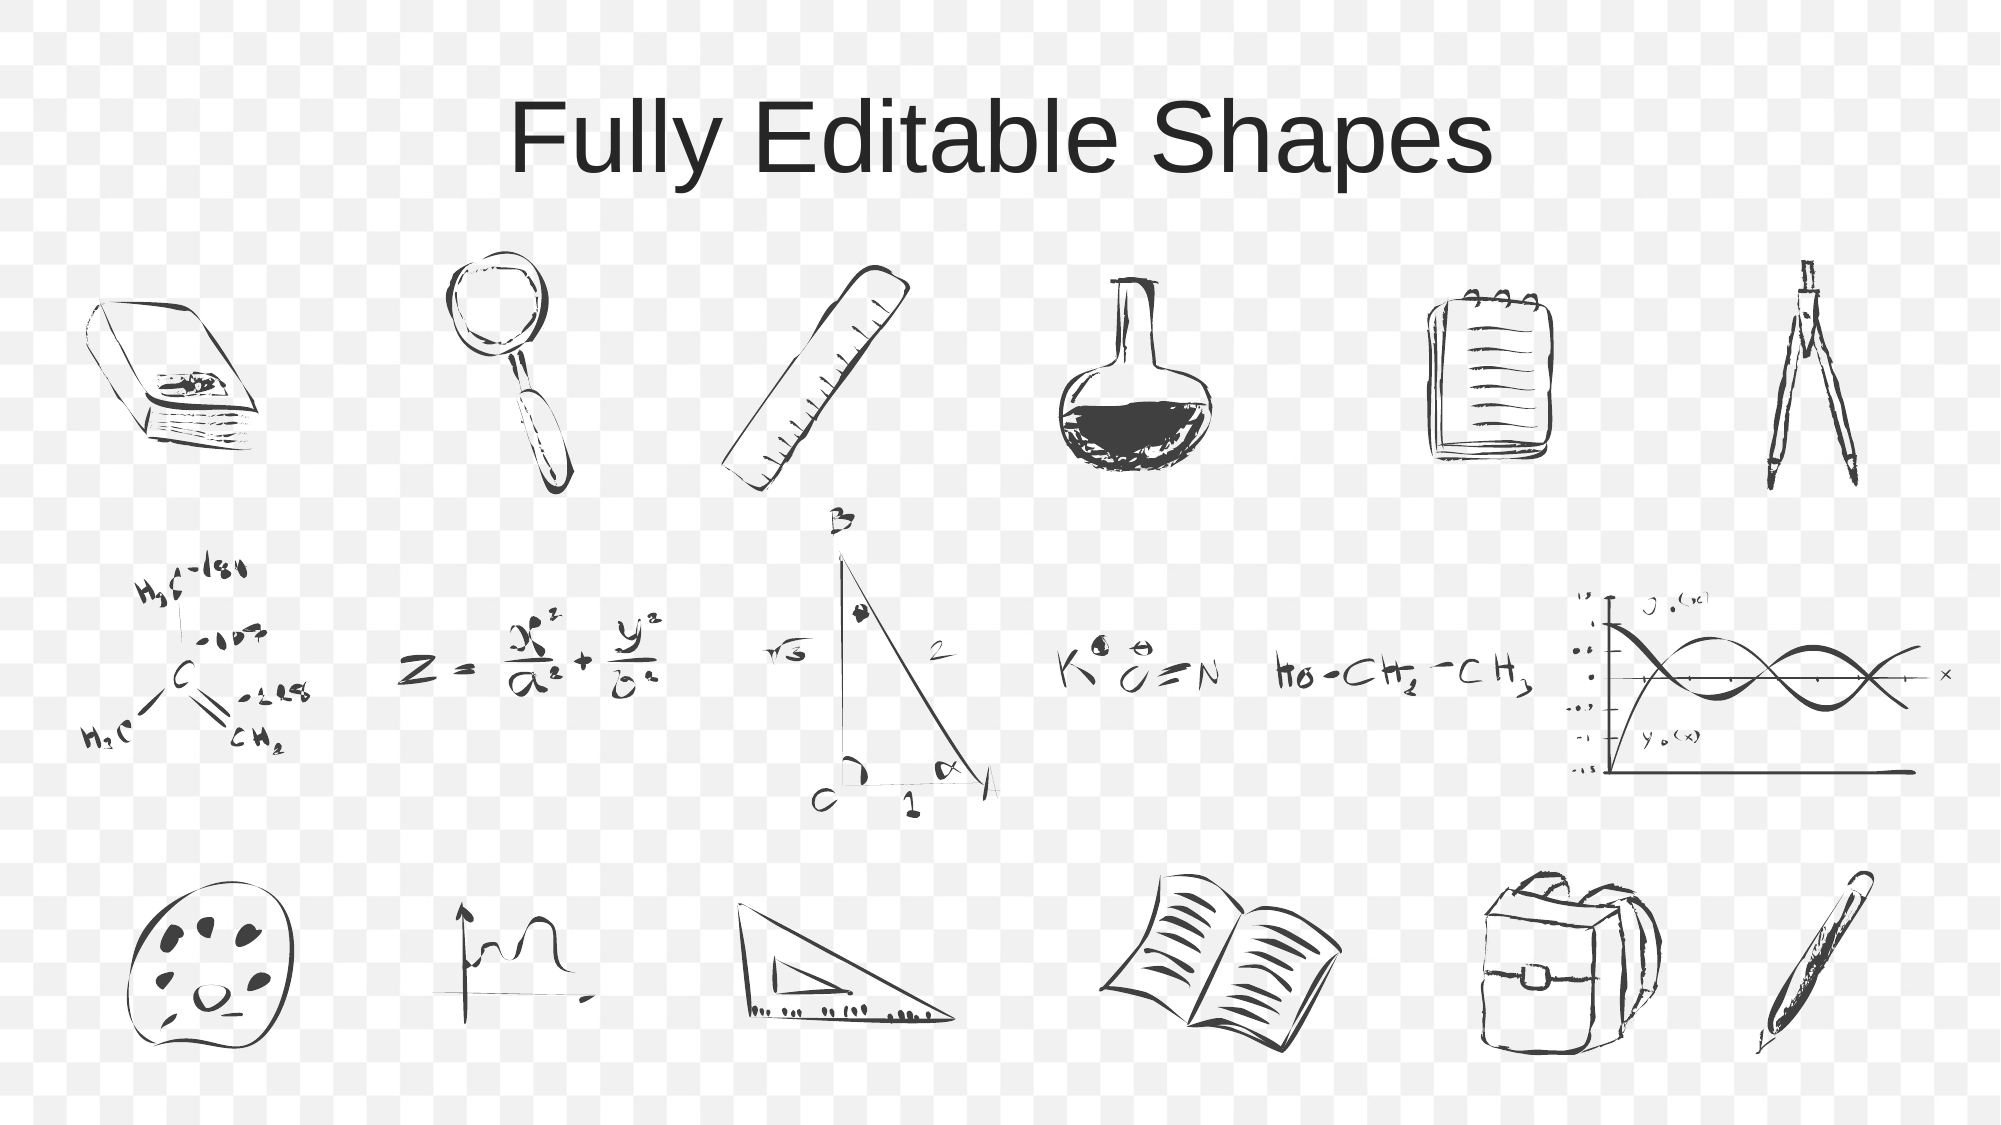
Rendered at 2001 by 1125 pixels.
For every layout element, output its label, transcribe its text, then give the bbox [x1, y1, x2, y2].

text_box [1424, 286, 1554, 462]
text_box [1765, 258, 1860, 491]
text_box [1795, 853, 1830, 1071]
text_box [80, 549, 310, 755]
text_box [84, 297, 260, 452]
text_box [685, 344, 946, 405]
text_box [1566, 591, 1952, 775]
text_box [1056, 275, 1213, 474]
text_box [471, 249, 574, 500]
picture [0, 0, 2001, 1125]
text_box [1479, 869, 1663, 1056]
list Fully Editable Shapes [53, 82, 1952, 202]
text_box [1057, 634, 1533, 698]
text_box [397, 607, 663, 700]
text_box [426, 896, 600, 1029]
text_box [762, 507, 1000, 819]
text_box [732, 897, 961, 1027]
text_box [121, 875, 295, 1049]
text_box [1093, 868, 1347, 1056]
